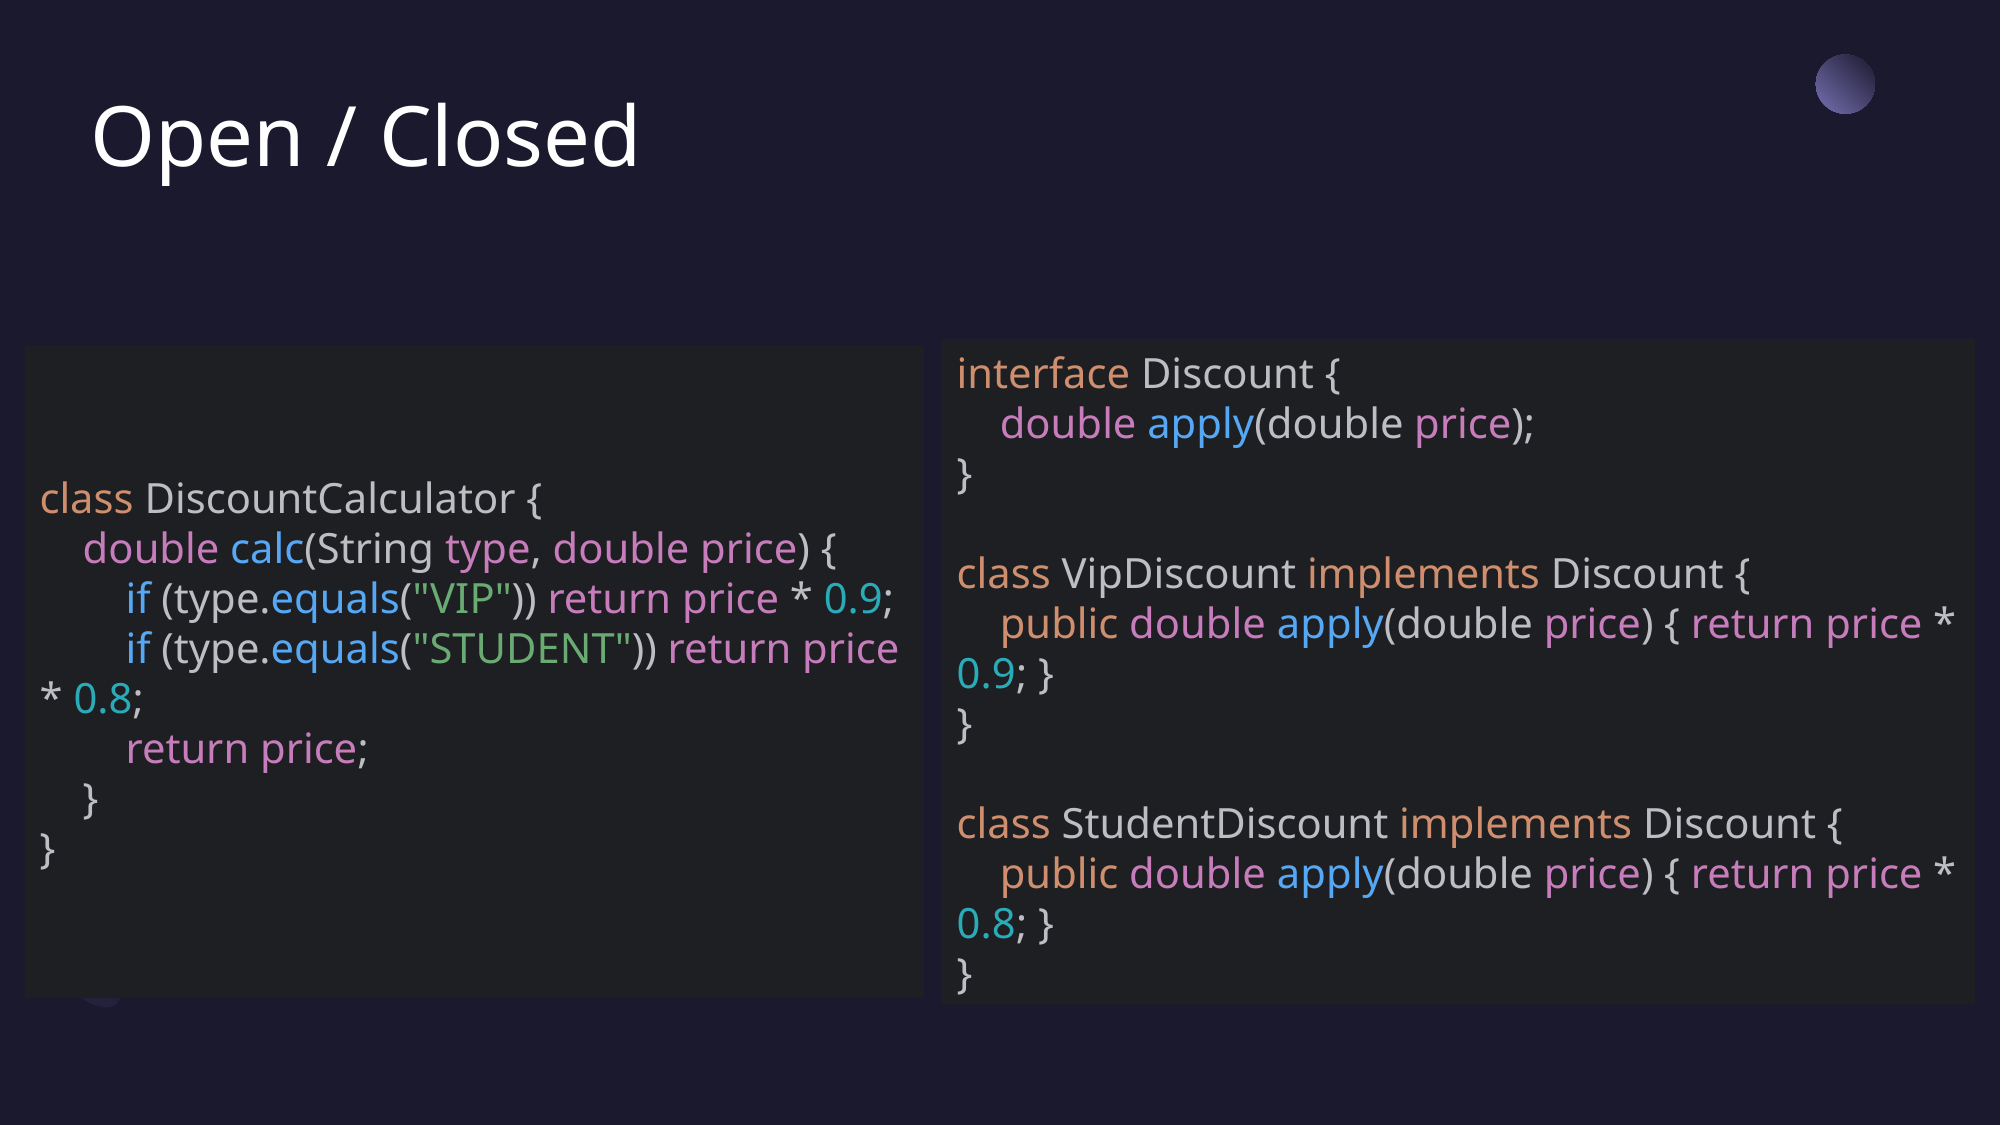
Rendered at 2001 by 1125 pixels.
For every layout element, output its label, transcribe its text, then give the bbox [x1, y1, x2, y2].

list interface Discount { double apply(double price); } class VipDiscount implements Discount { public double apply(double price) { return price * 0.9; } } class StudentDiscount implements Discount { public double apply(double price) { return price * 0.8; } } [941, 339, 1976, 1005]
list class DiscountCalculator { double calc(String type, double price) { if (type.equals("VIP")) return price * 0.9; if (type.equals("STUDENT")) return price * 0.8; return price; } } [24, 345, 924, 999]
title Open / Closed [90, 83, 1910, 302]
